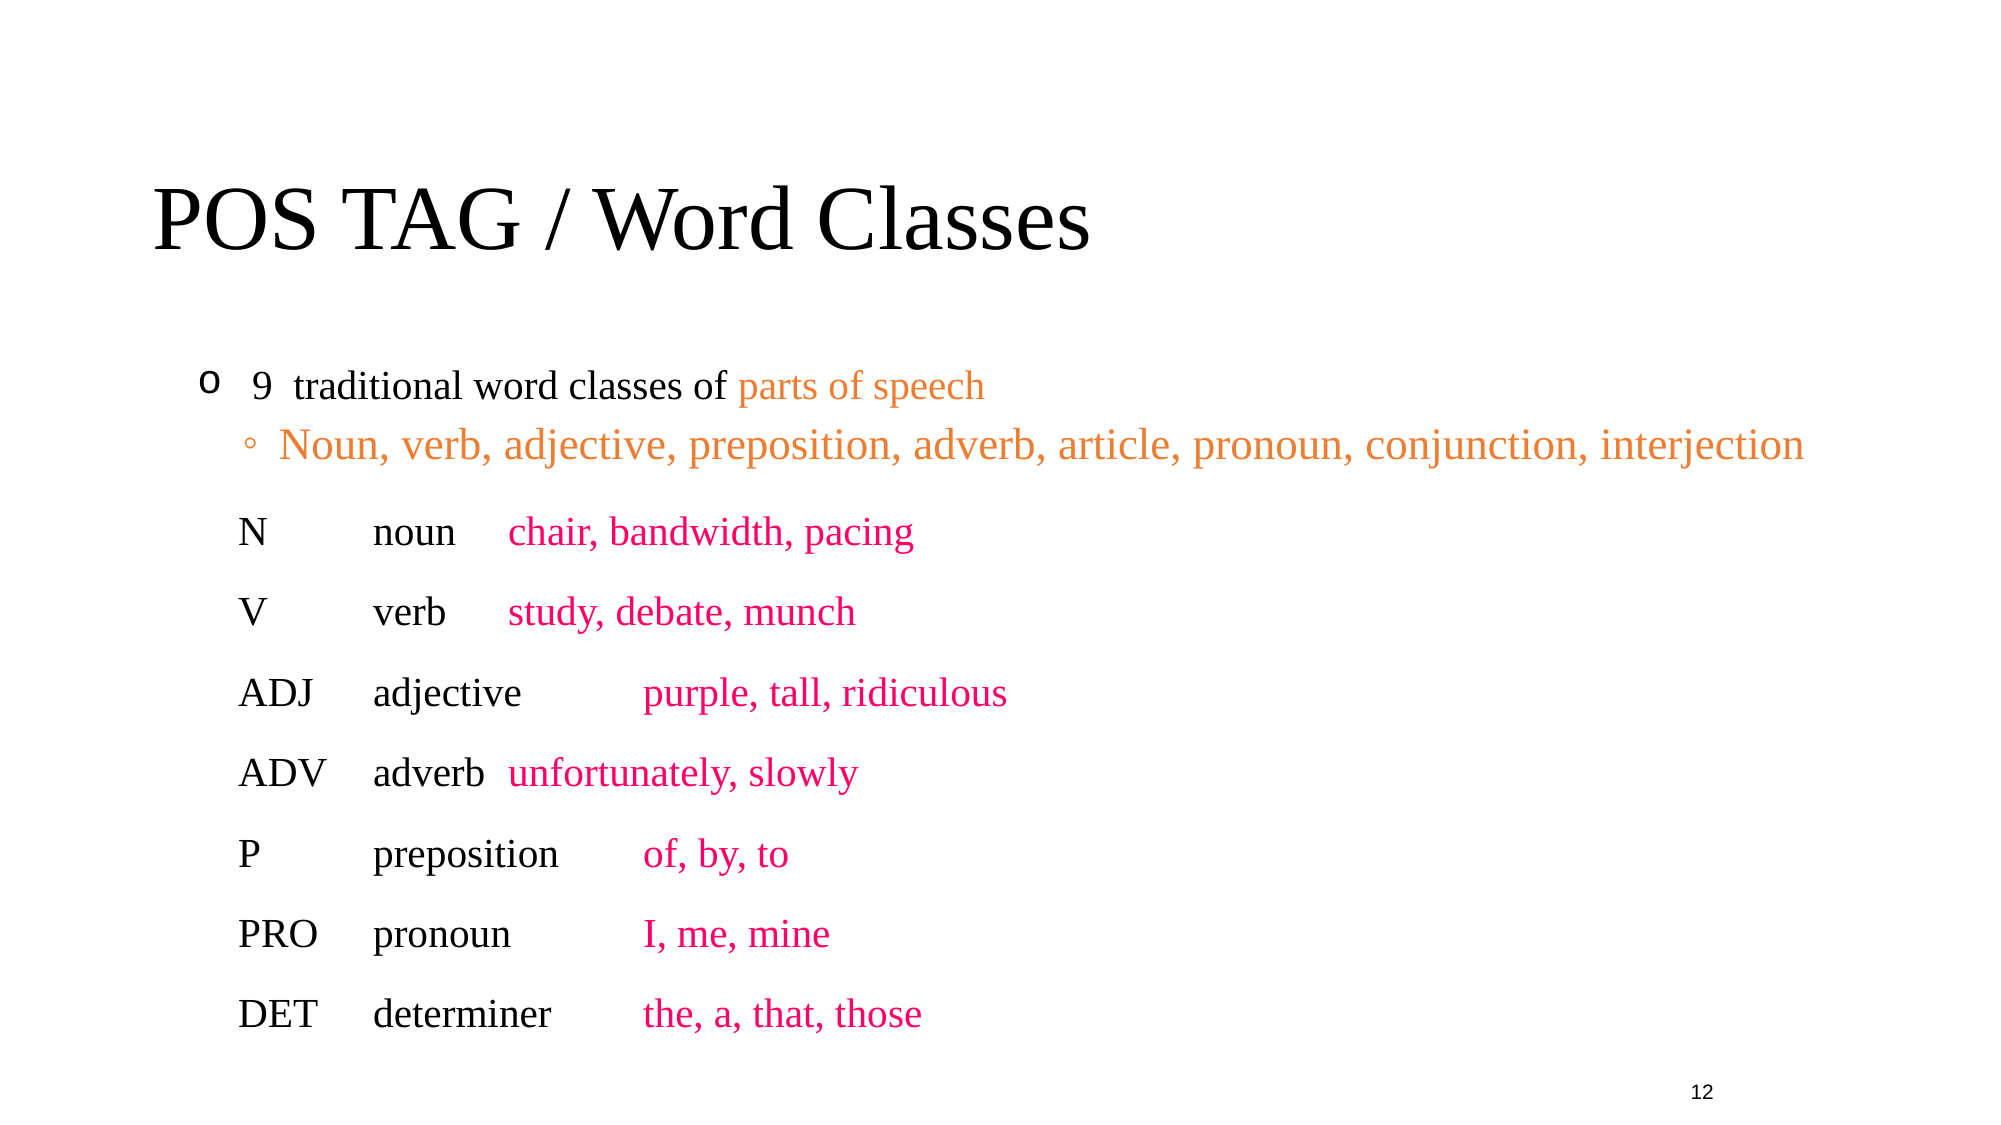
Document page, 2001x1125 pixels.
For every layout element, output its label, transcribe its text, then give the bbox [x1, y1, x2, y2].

list 9 traditional word classes of parts of speech Noun, verb, adjective, preposition, adverb, article, pronoun, conjunction, interjection N noun chair, bandwidth, pacing V verb study, debate, munch ADJ adjective purple, tall, ridiculous ADV adverb unfortunately, slowly P preposition of, by, to PRO pronoun I, me, mine DET determiner the, a, that, those [180, 345, 1928, 1052]
title POS TAG / Word Classes [137, 59, 1863, 278]
text_box 12 [1668, 1051, 1729, 1112]
